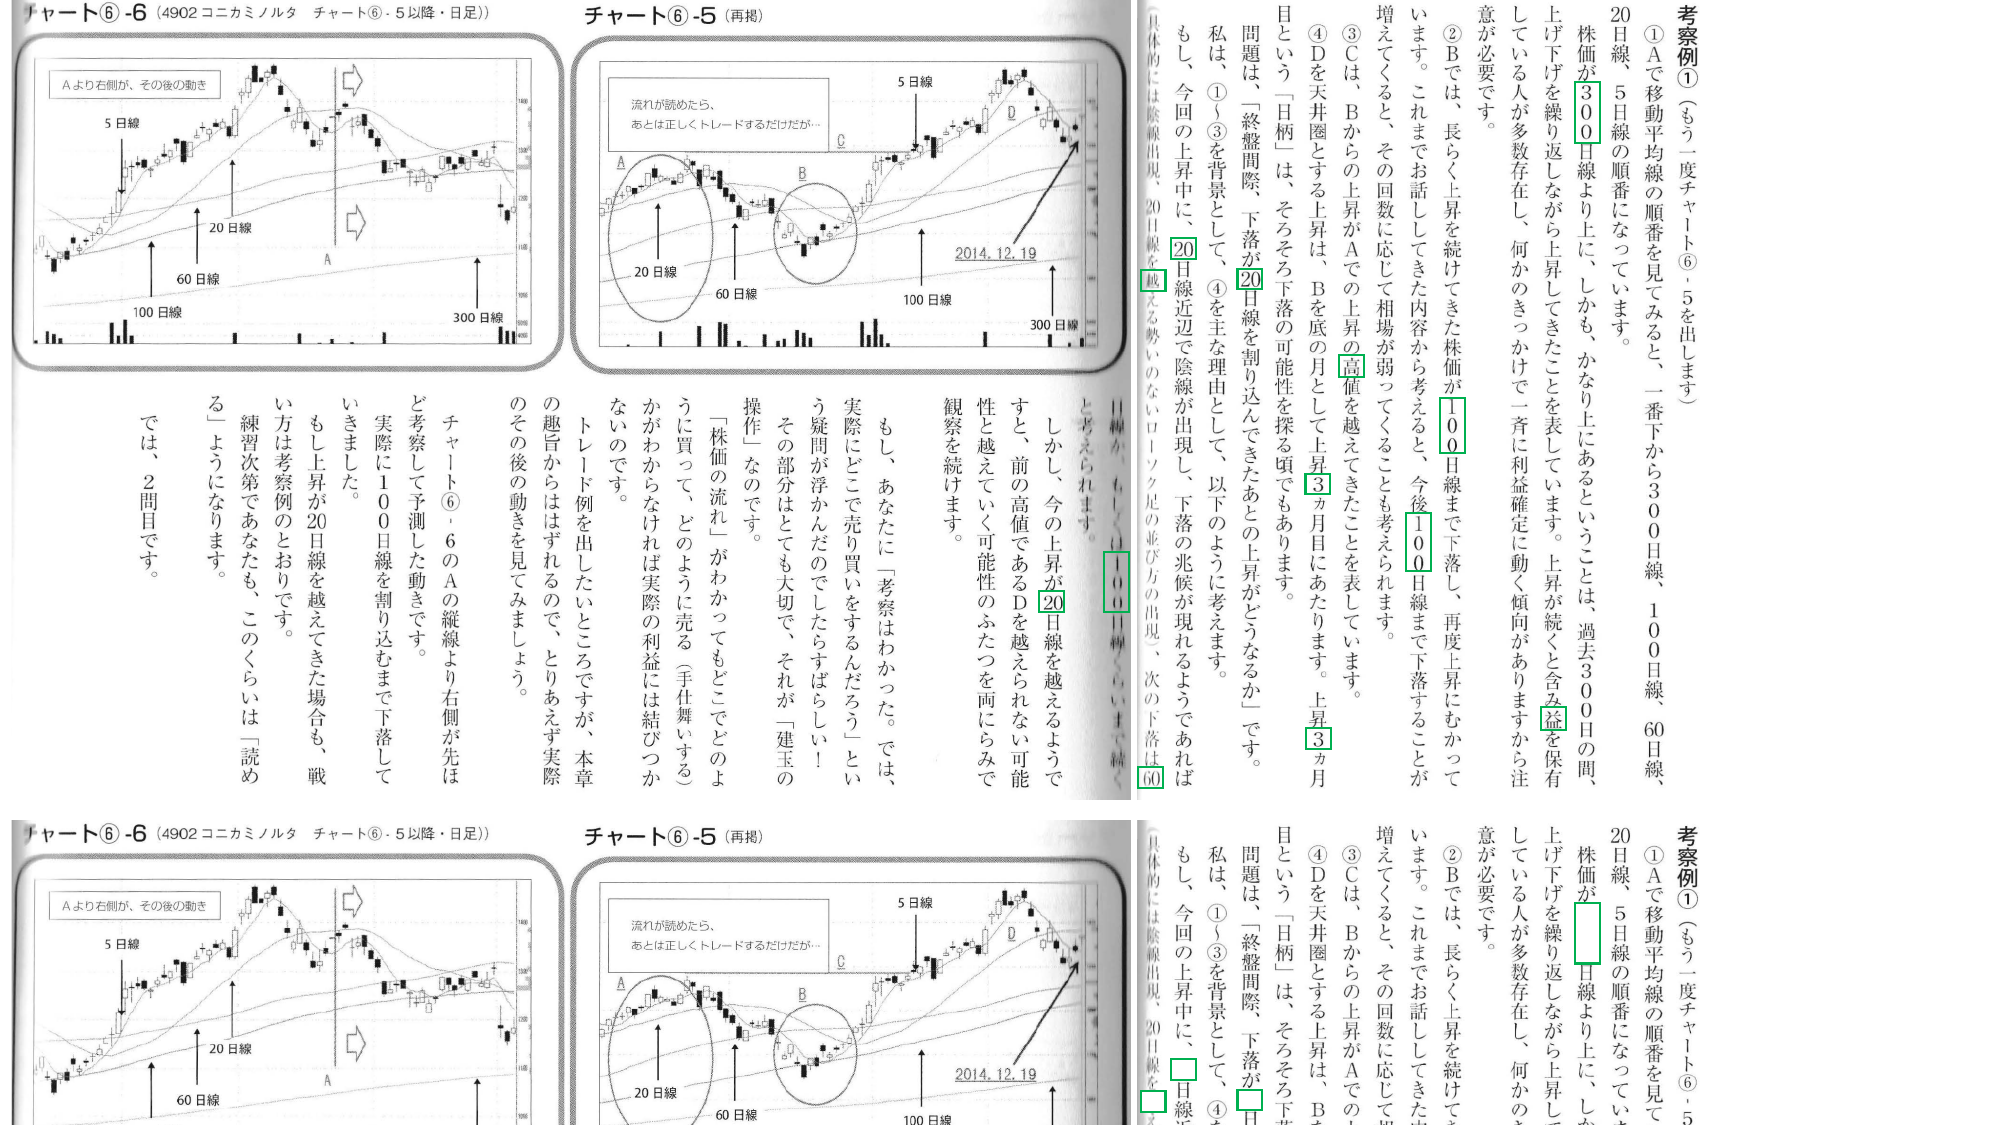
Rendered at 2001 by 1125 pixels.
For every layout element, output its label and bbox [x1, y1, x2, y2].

picture [1137, 820, 1703, 1125]
picture [1137, 0, 1703, 800]
picture [11, 0, 1131, 800]
picture [11, 820, 1131, 1125]
